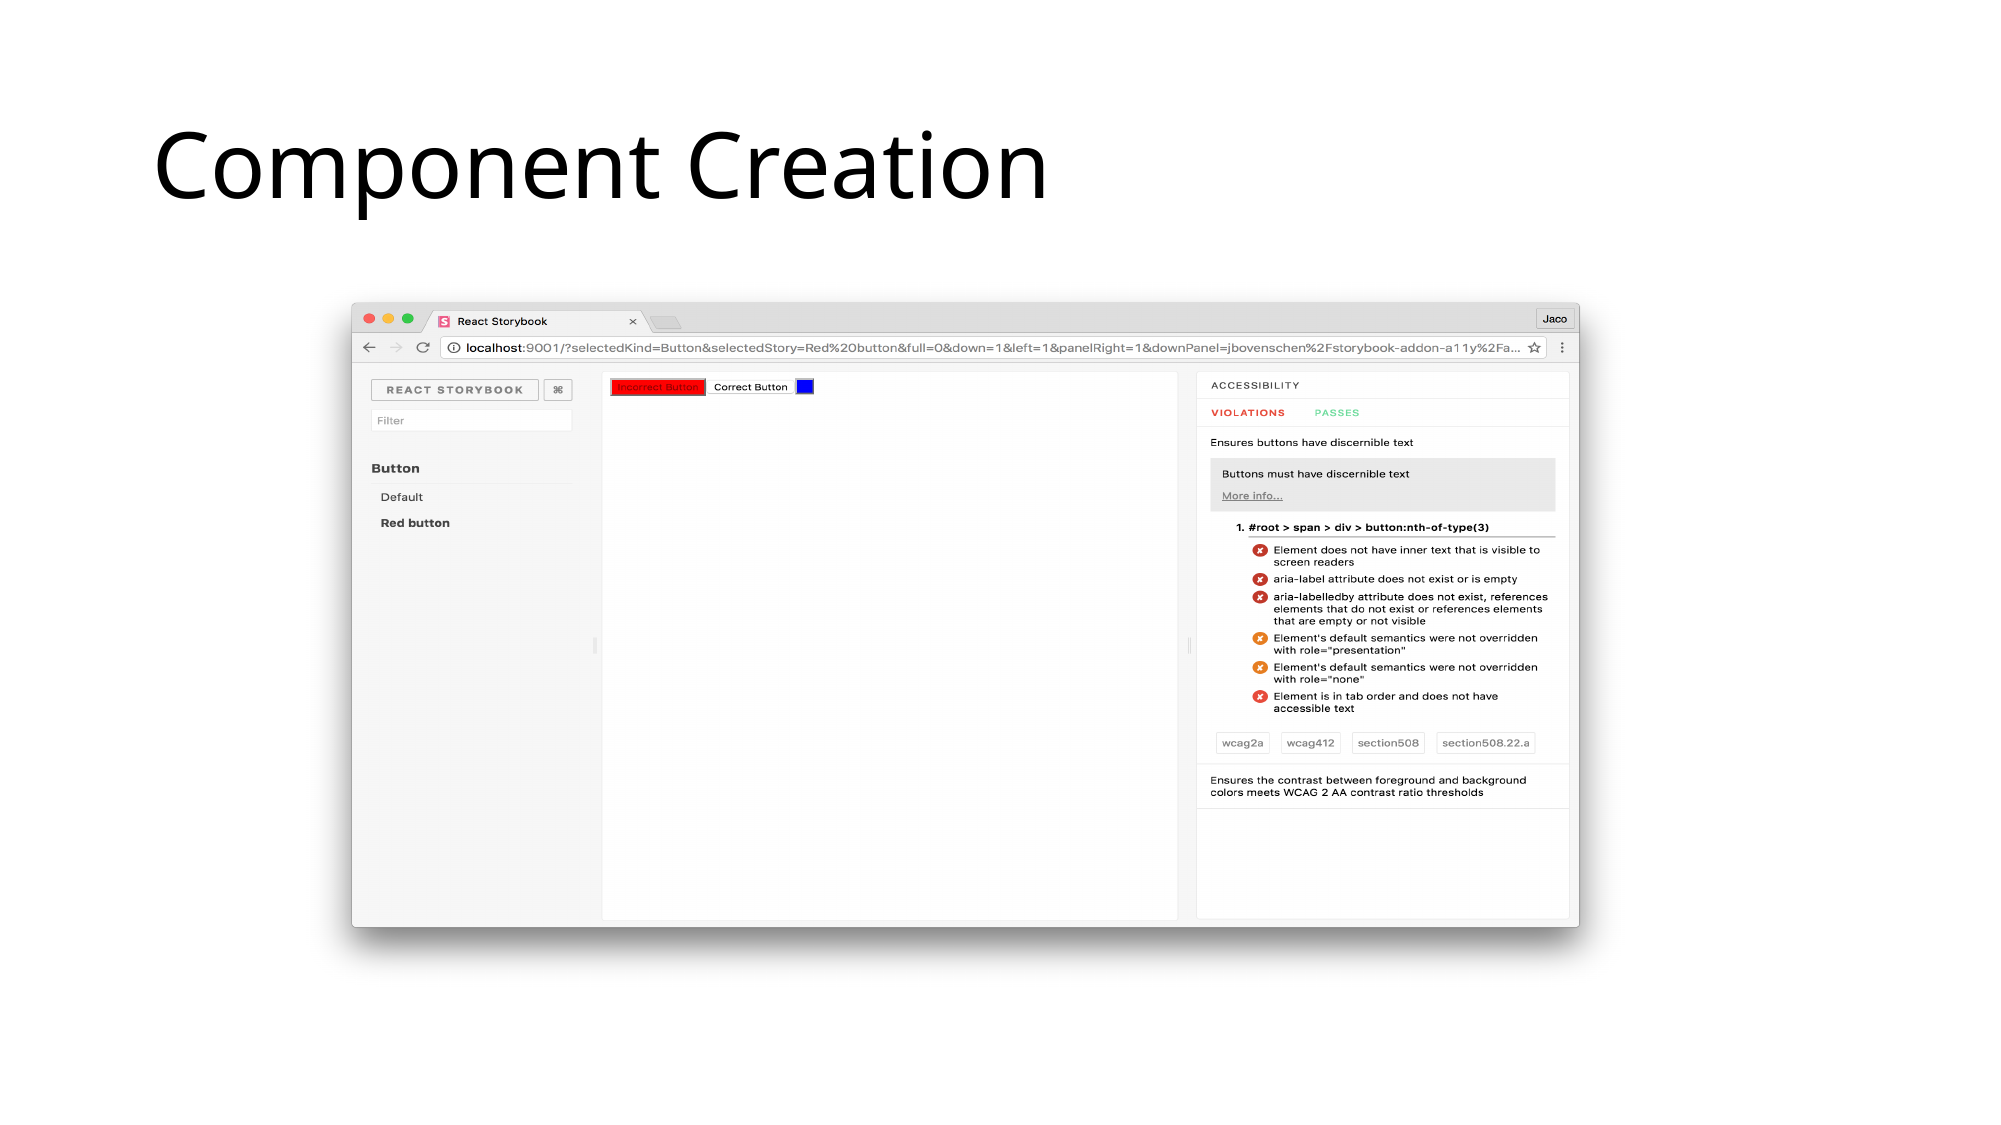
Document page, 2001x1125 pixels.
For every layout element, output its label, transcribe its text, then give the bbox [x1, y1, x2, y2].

title Component Creation [137, 59, 1863, 278]
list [298, 277, 1633, 992]
